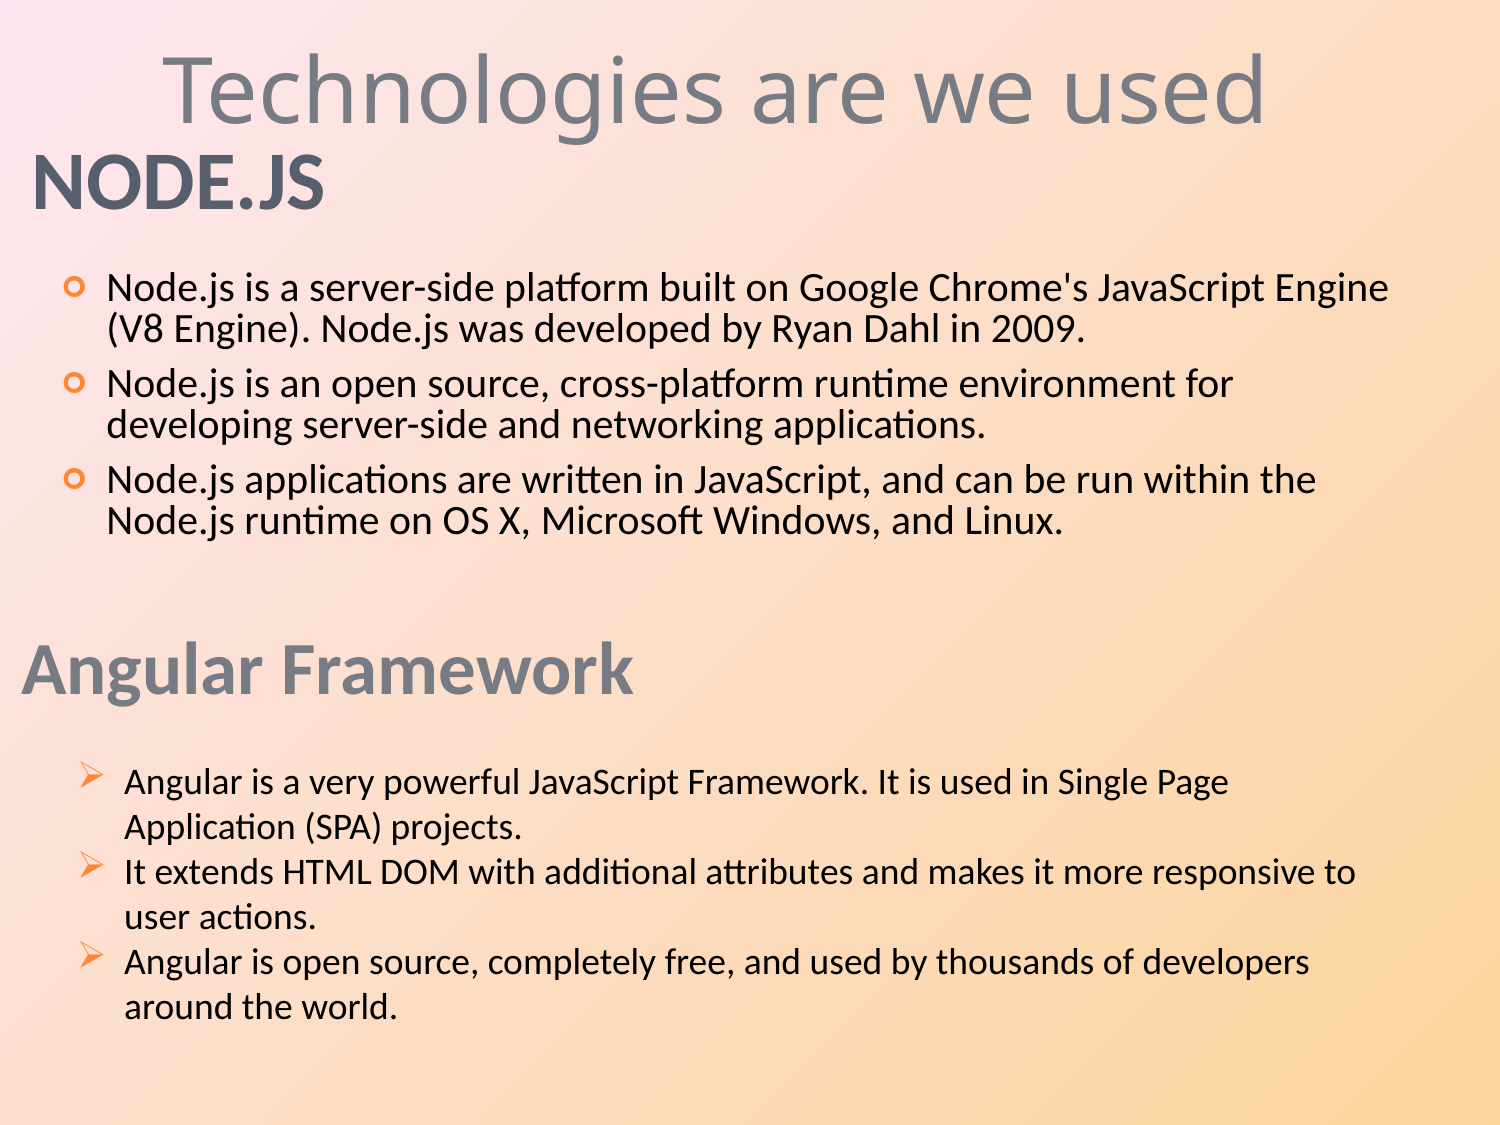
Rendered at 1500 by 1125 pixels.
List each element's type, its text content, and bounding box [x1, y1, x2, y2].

text_box Angular is a very powerful JavaScript Framework. It is used in Single Page Application (SPA) projects. It extends HTML DOM with additional attributes and makes it more responsive to user actions. Angular is open source, completely free, and used by thousands of developers around the world. [62, 749, 1411, 1035]
text_box Technologies are we used [147, 24, 1411, 150]
text_box Angular Framework [6, 612, 757, 718]
list Node.js is a server-side platform built on Google Chrome's JavaScript Engine (V8 Engine). Node.js was developed by Ryan Dahl in 2009. Node.js is an open source, cross-platform runtime environment for developing server-side and networking applications. Node.js applications are written in JavaScript, and can be run within the Node.js runtime on OS X, Microsoft Windows, and Linux. [46, 262, 1425, 613]
title Node.js [0, 137, 375, 238]
